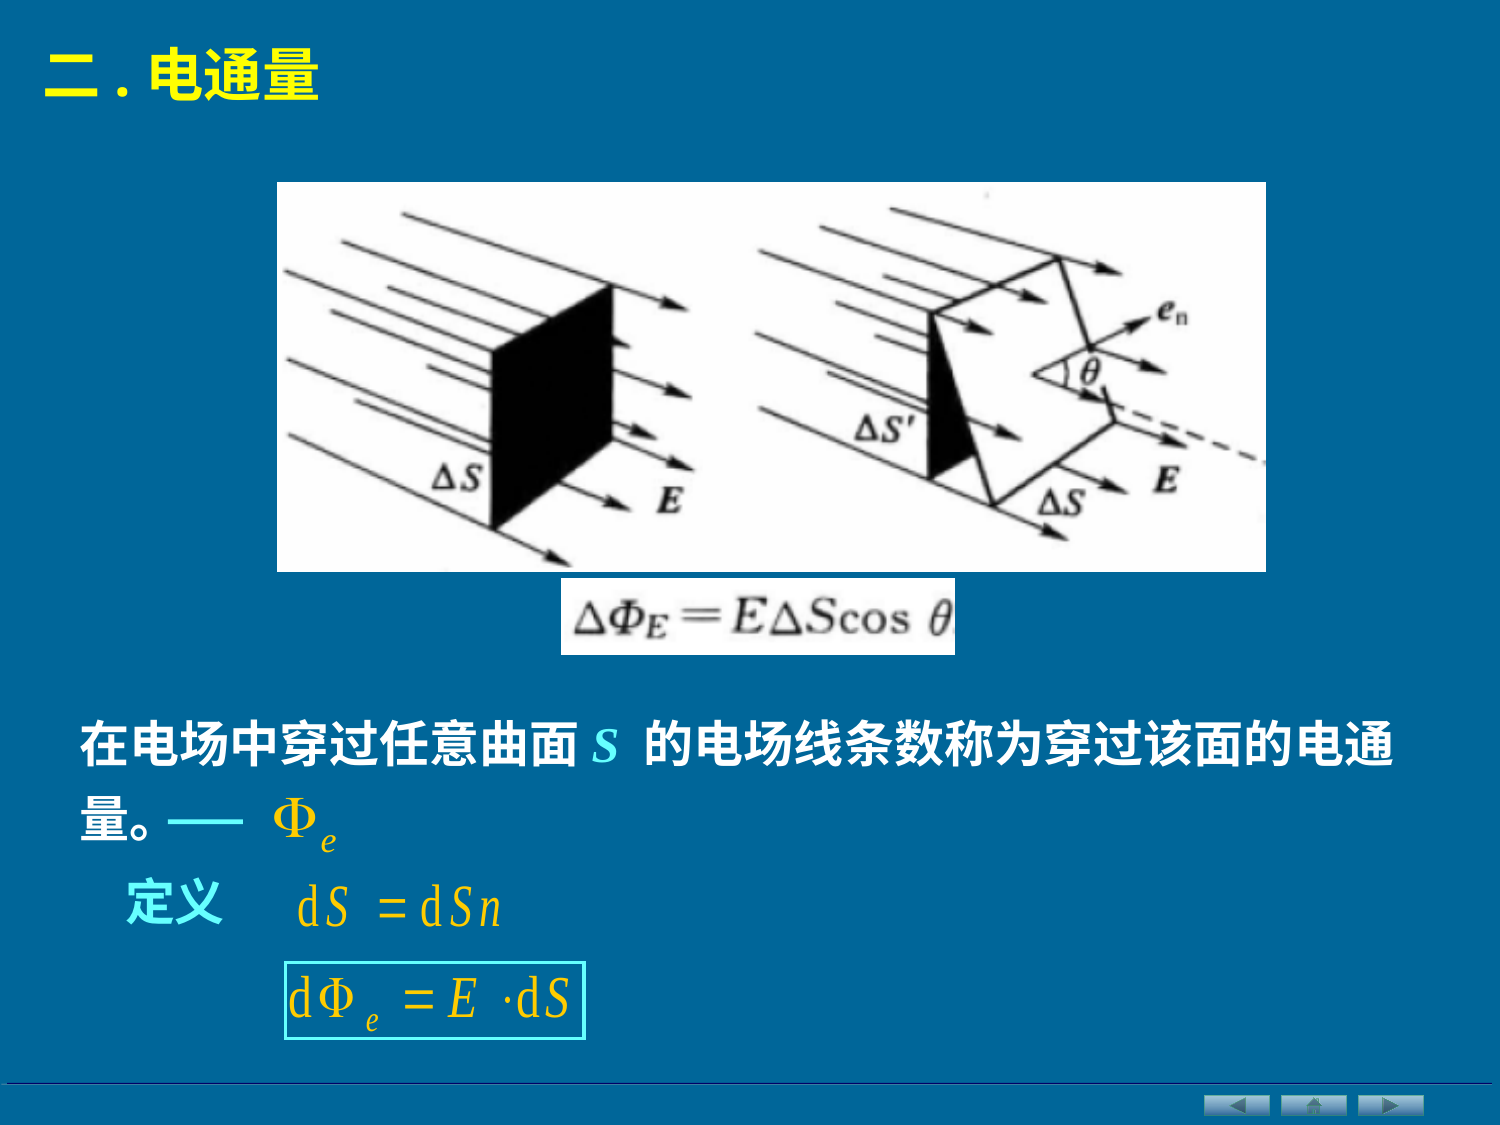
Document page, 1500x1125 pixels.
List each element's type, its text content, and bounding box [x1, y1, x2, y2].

text_box 二.电通量 [28, 31, 606, 116]
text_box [269, 785, 339, 858]
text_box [277, 182, 1266, 656]
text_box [294, 872, 513, 932]
text_box 定义 [110, 862, 338, 938]
text_box 在电场中穿过任意曲面S 的电场线条数称为穿过该面的电通量。 [64, 689, 1411, 855]
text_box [286, 963, 583, 1037]
